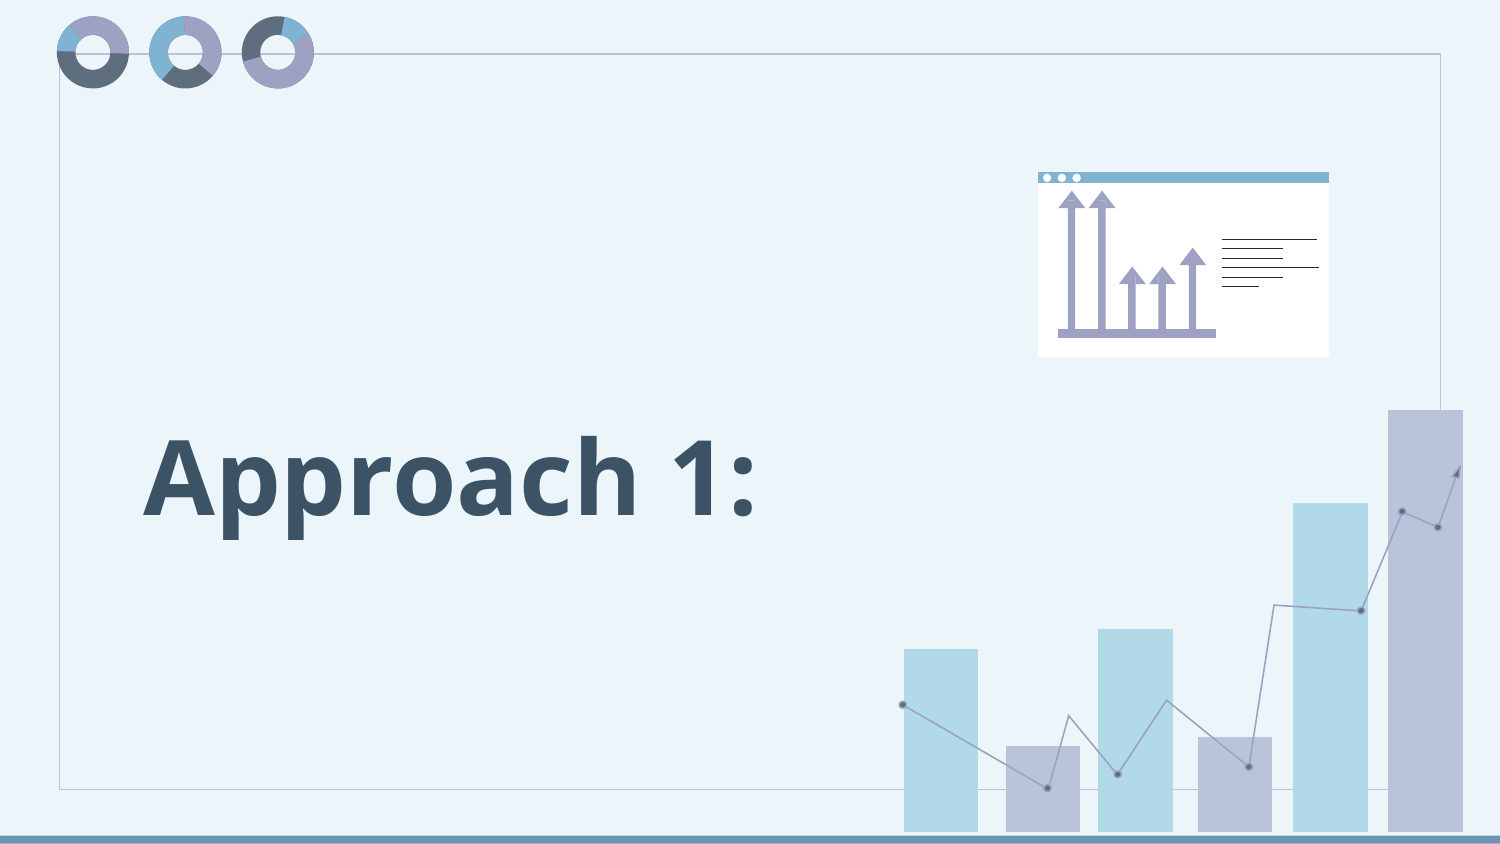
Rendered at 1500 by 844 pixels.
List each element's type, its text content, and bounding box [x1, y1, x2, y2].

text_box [1037, 171, 1330, 357]
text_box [876, 409, 1500, 844]
title Approach 1: [128, 366, 1345, 551]
